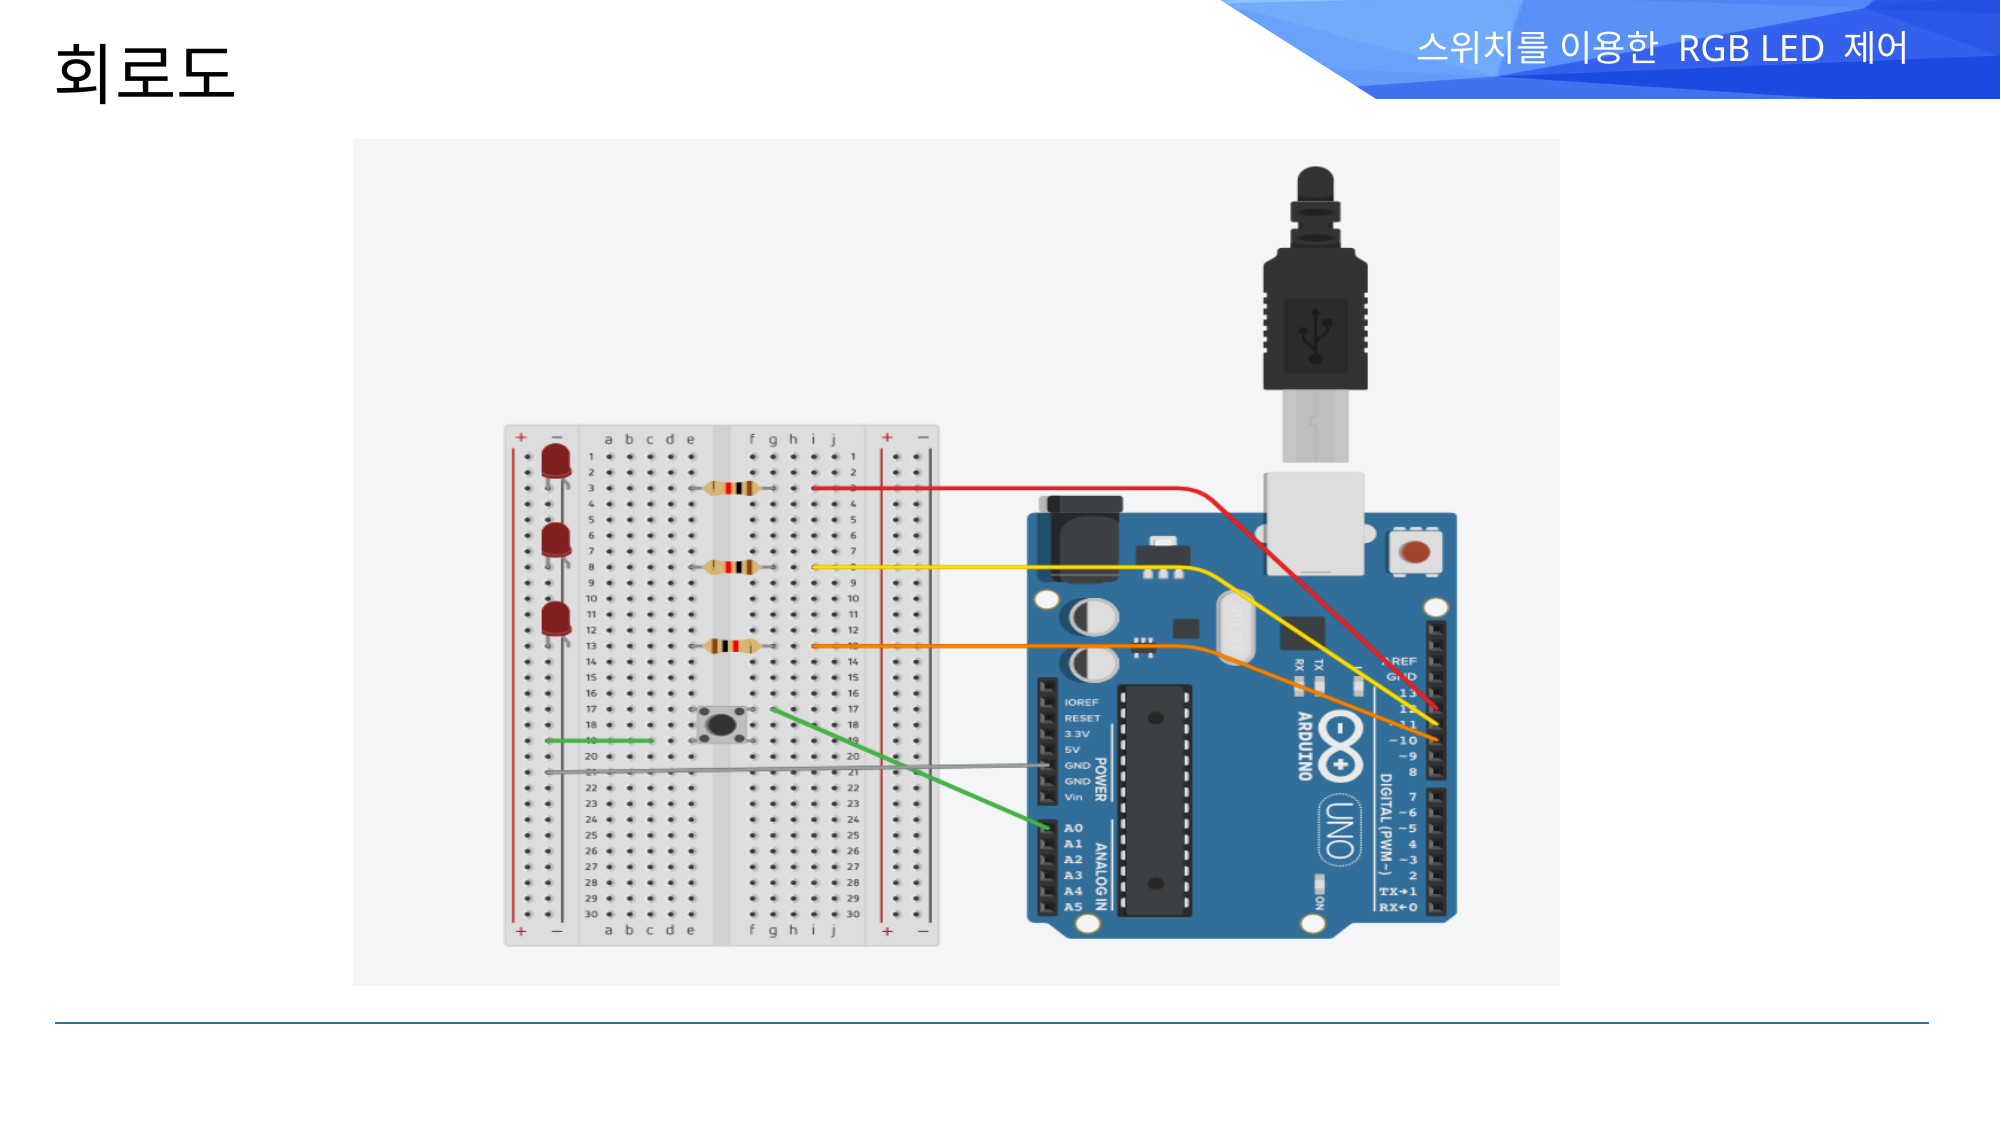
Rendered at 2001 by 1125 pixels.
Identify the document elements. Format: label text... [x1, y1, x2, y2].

text_box 회로도 [38, 25, 1274, 120]
picture [1341, 77, 2000, 99]
picture [1220, 0, 2000, 68]
picture [353, 139, 1560, 986]
title 스위치를 이용한 RGB LED 제어 [1326, 22, 2000, 77]
